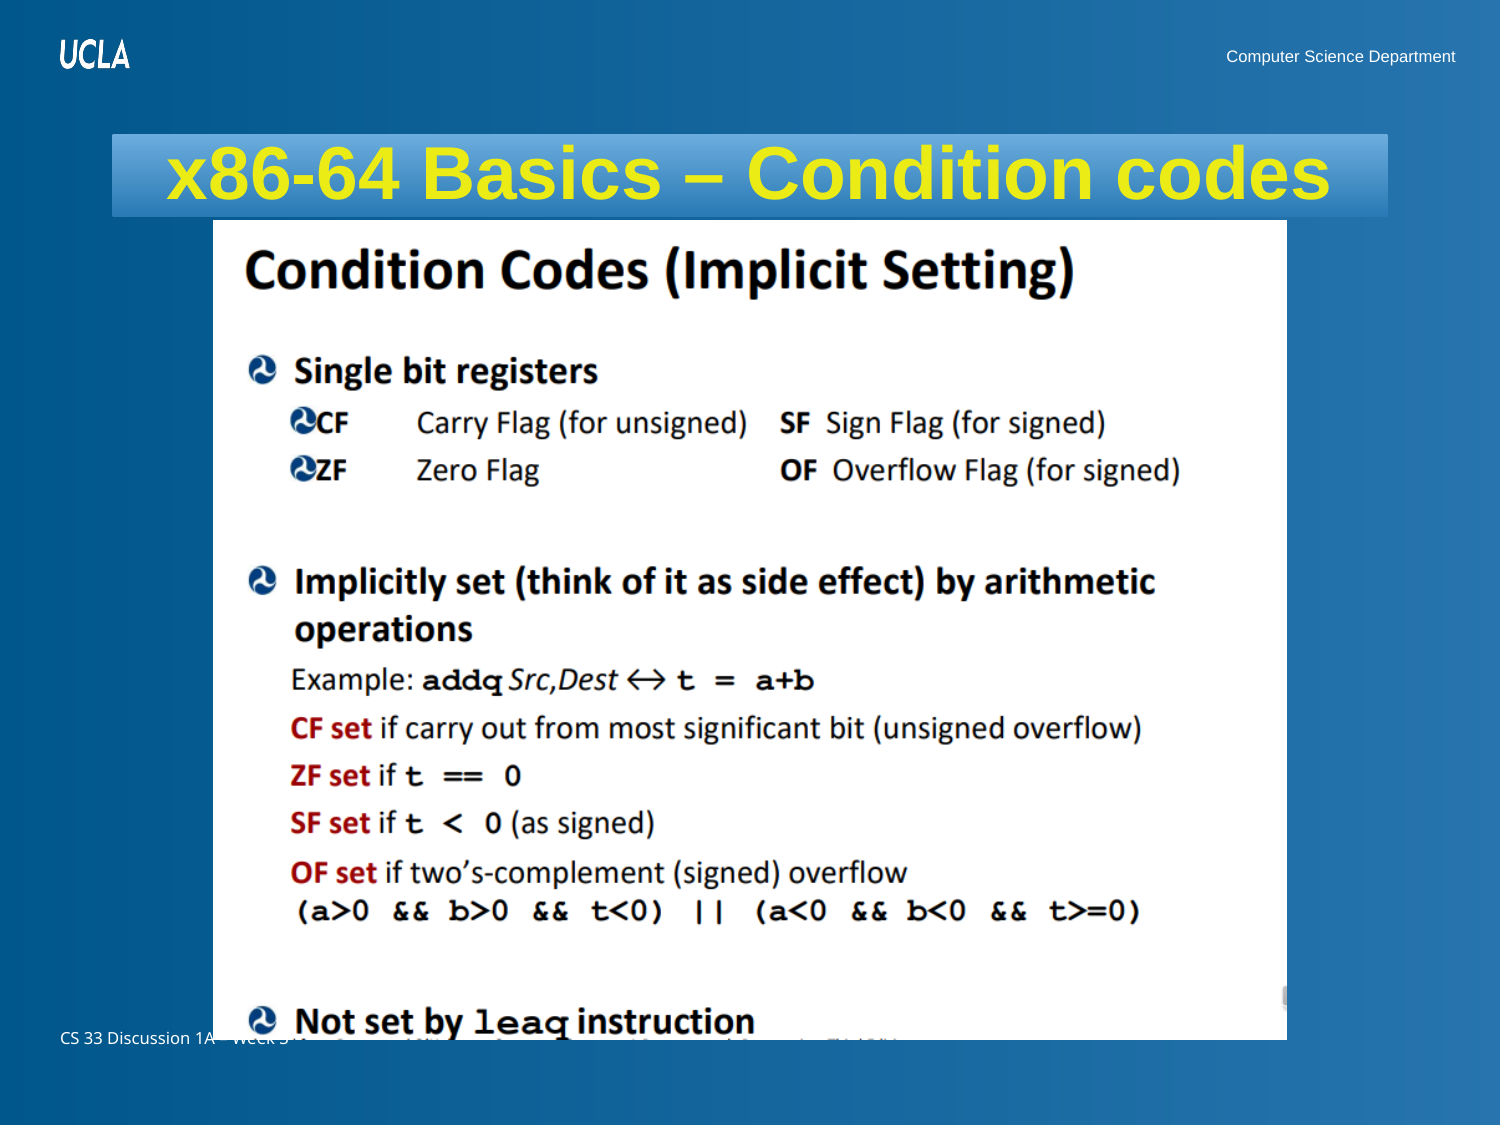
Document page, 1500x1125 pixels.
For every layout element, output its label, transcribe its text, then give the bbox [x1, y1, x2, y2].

picture [213, 220, 1287, 1040]
title x86-64 Basics – Condition codes [112, 134, 1388, 217]
picture [60, 38, 130, 69]
